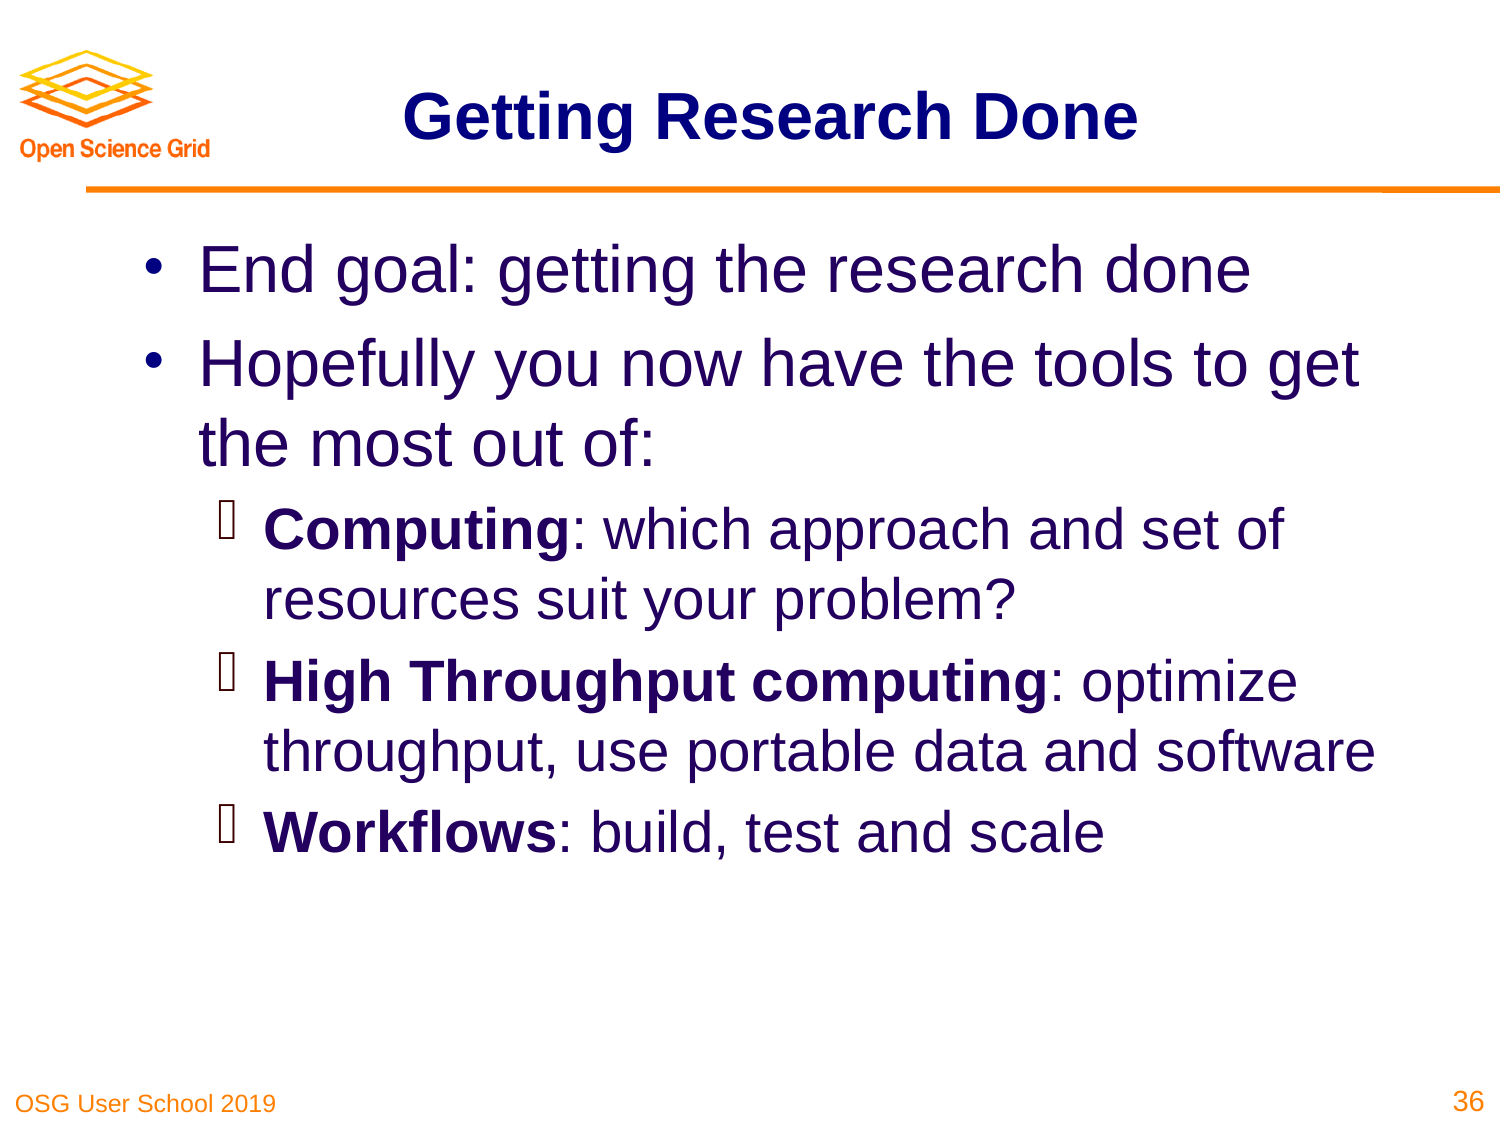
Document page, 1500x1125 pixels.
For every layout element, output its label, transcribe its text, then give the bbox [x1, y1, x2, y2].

picture [0, 27, 201, 179]
list End goal: getting the research done Hopefully you now have the tools to get the most out of: Computing: which approach and set of resources suit your problem? High Throughput computing: optimize throughput, use portable data and software Workflows: build, test and scale [127, 218, 1403, 988]
slide_number 36 [1430, 1049, 1500, 1125]
title Getting Research Done [201, 18, 1342, 207]
